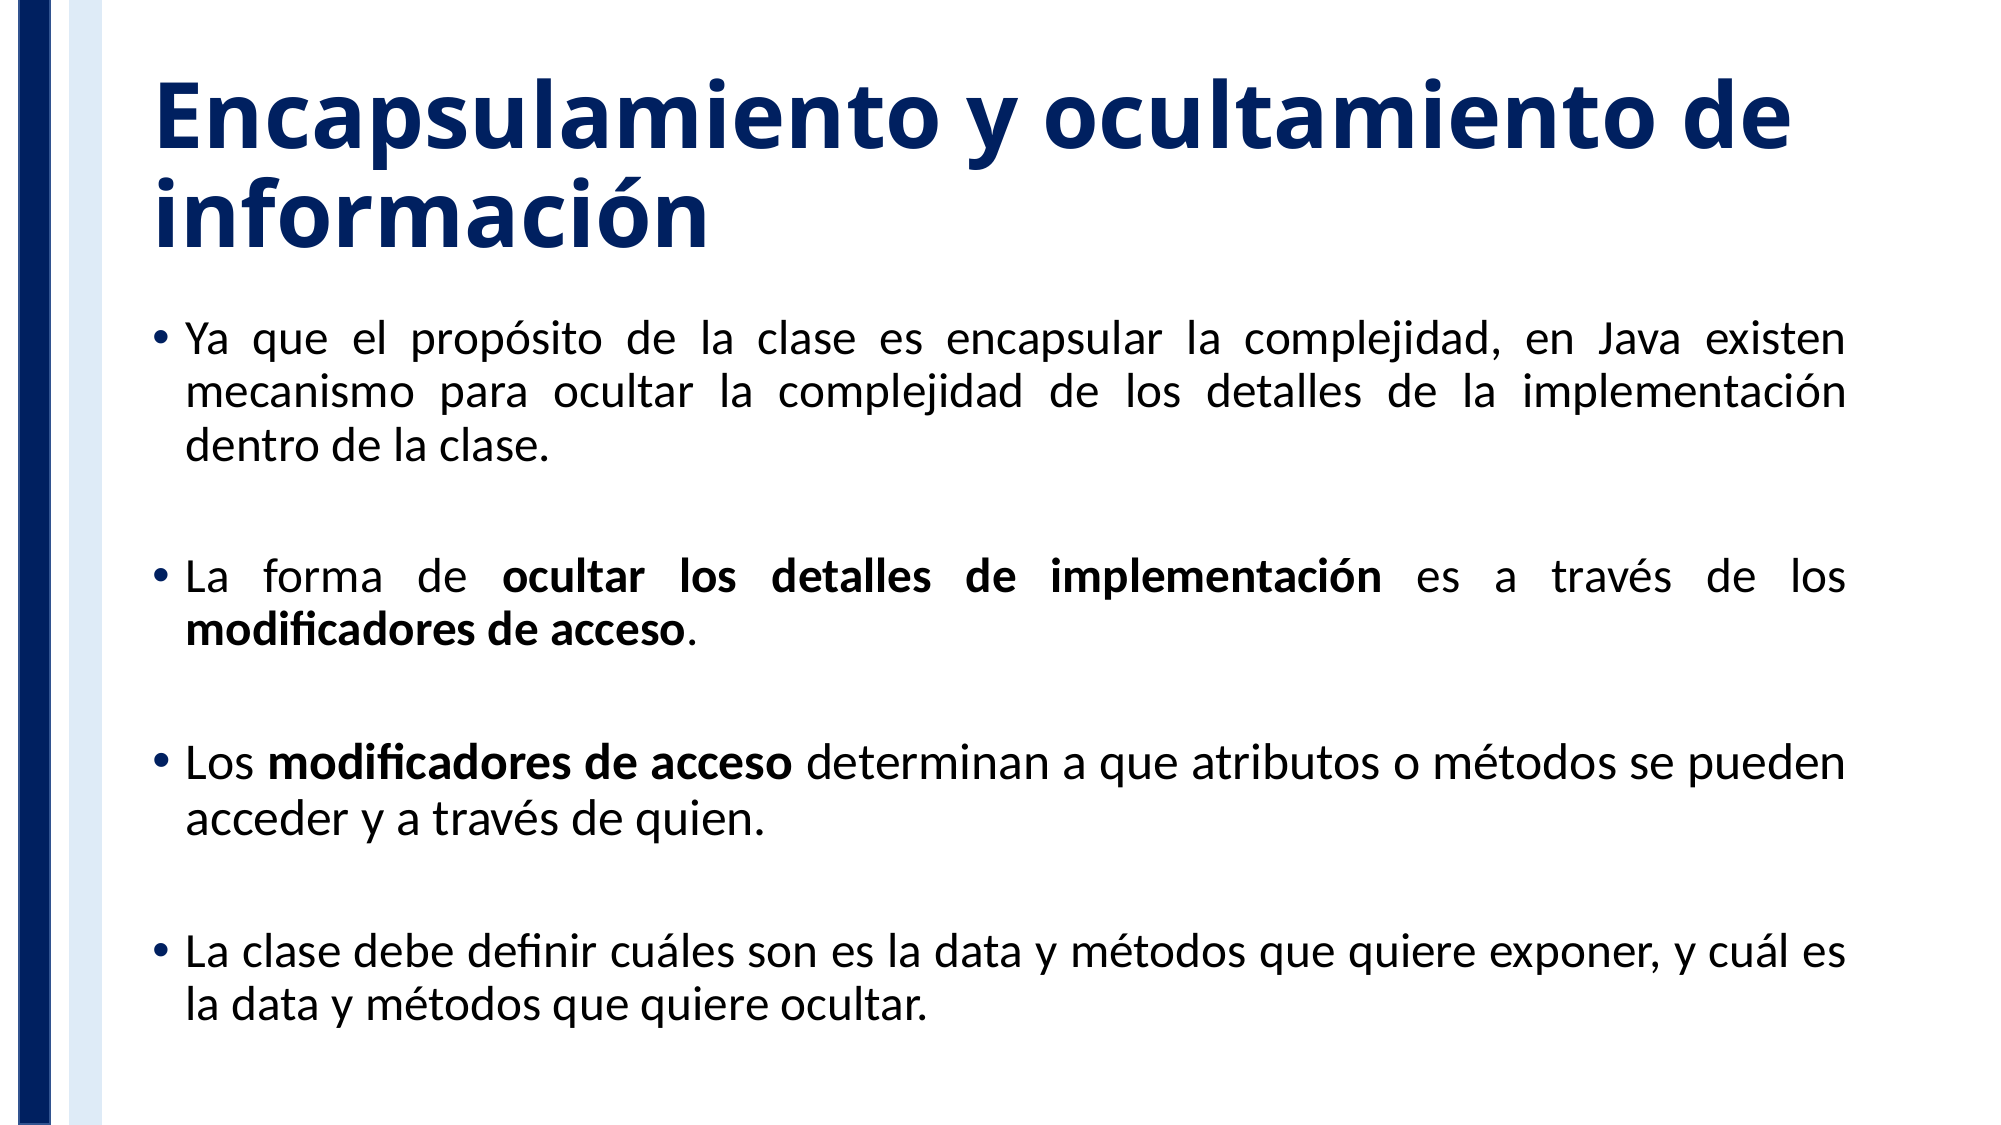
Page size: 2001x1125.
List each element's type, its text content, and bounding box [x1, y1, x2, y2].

list Ya que el propósito de la clase es encapsular la complejidad, en Java existen mecanismo para ocultar la complejidad de los detalles de la implementación dentro de la clase. La forma de ocultar los detalles de implementación es a través de los modificadores de acceso. Los modificadores de acceso determinan a que atributos o métodos se pueden acceder y a través de quien. La clase debe definir cuáles son es la data y métodos que quiere exponer, y cuál es la data y métodos que quiere ocultar. [137, 305, 1863, 1049]
title Encapsulamiento y ocultamiento de información [137, 59, 1863, 278]
